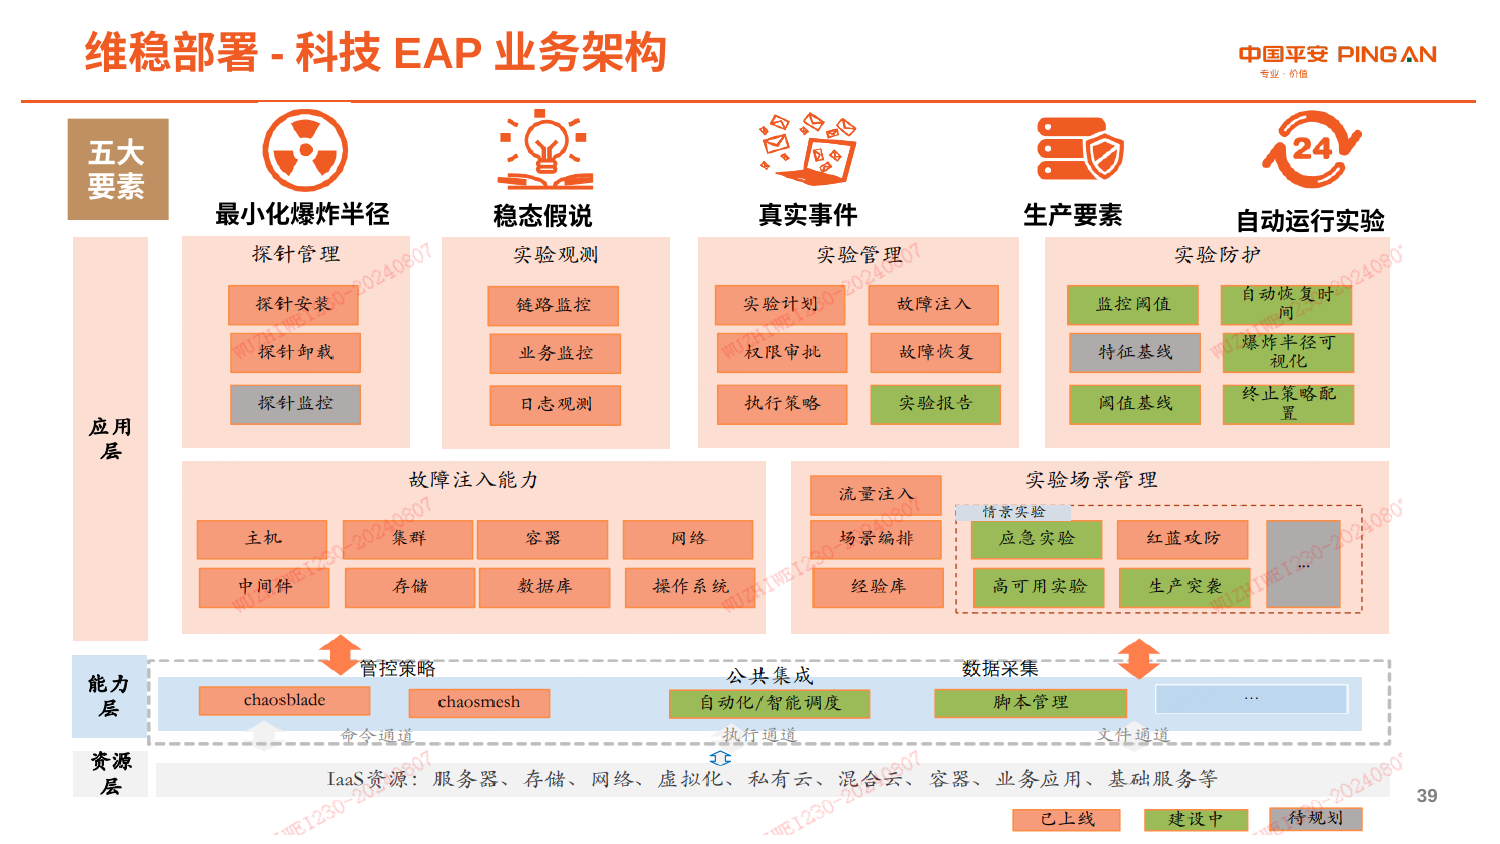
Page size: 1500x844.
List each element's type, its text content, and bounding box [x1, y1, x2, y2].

picture [494, 103, 600, 193]
picture [1024, 104, 1130, 193]
text_box [66, 117, 170, 222]
picture [750, 104, 874, 196]
text_box 真实事件 [743, 192, 881, 229]
text_box 维稳部署-科技EAP业务架构 [67, 23, 1009, 80]
picture [258, 102, 351, 194]
picture [67, 229, 1402, 835]
text_box 最小化爆炸半径 [200, 190, 409, 229]
picture [1224, 31, 1451, 93]
text_box 稳态假说 [478, 192, 615, 229]
picture [1258, 107, 1364, 193]
text_box 生产要素 [1009, 192, 1146, 229]
text_box 五大要素 [72, 126, 164, 212]
text_box 自动运行实验 [1220, 197, 1418, 243]
